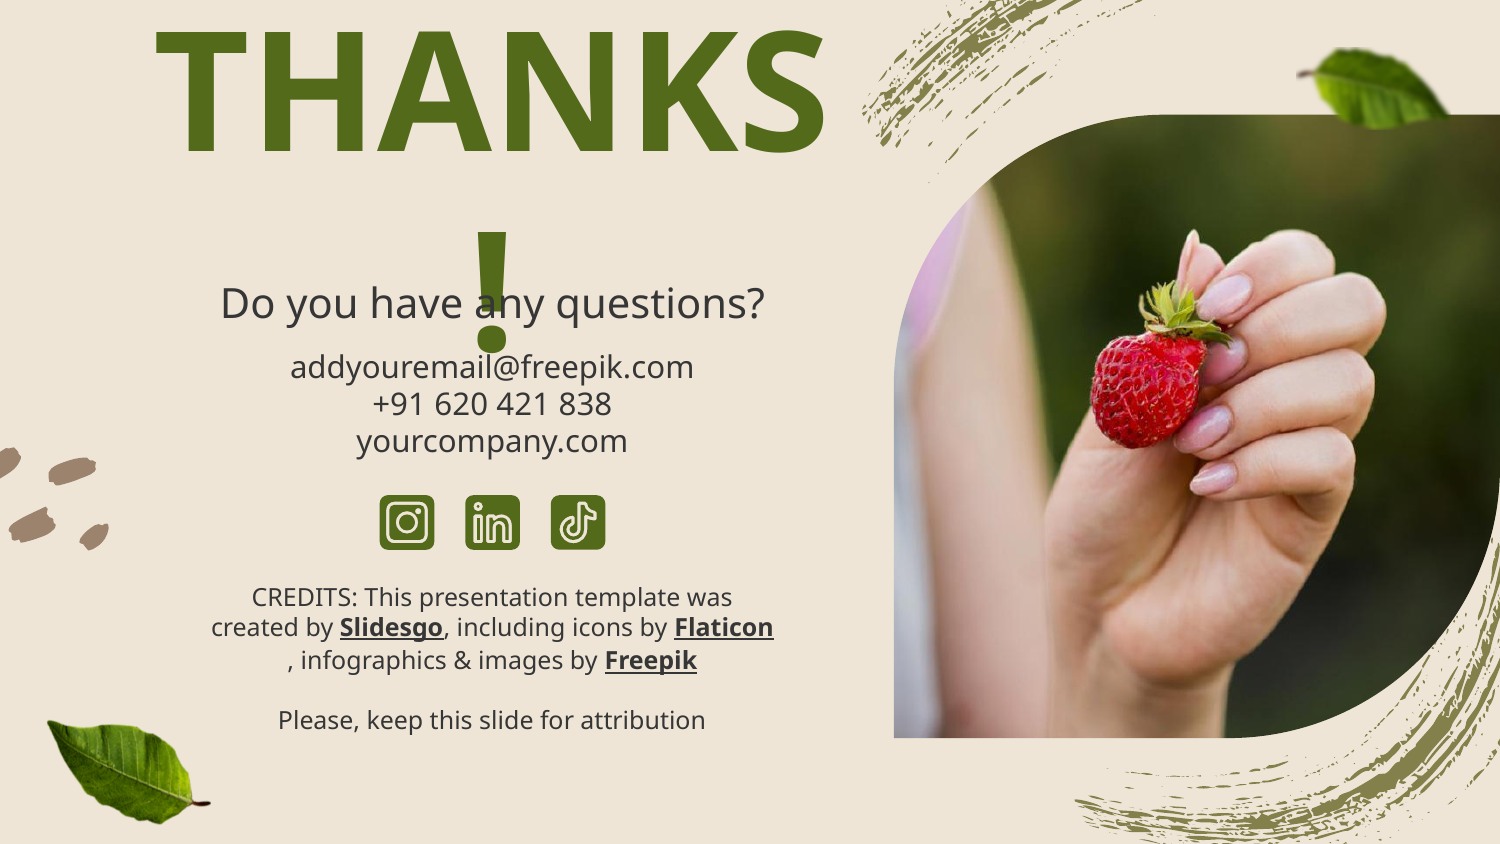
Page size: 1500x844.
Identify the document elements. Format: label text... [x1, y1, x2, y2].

picture [32, 709, 222, 834]
text_box Please, keep this slide for attribution [207, 698, 778, 742]
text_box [550, 494, 606, 551]
subtitle Do you have any questions? [117, 274, 868, 330]
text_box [379, 494, 435, 551]
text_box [465, 494, 521, 551]
title THANKS! [117, 94, 868, 274]
subtitle addyouremail@freepik.com +91 620 421 838 yourcompany.com [117, 330, 868, 477]
picture [893, 47, 1500, 739]
